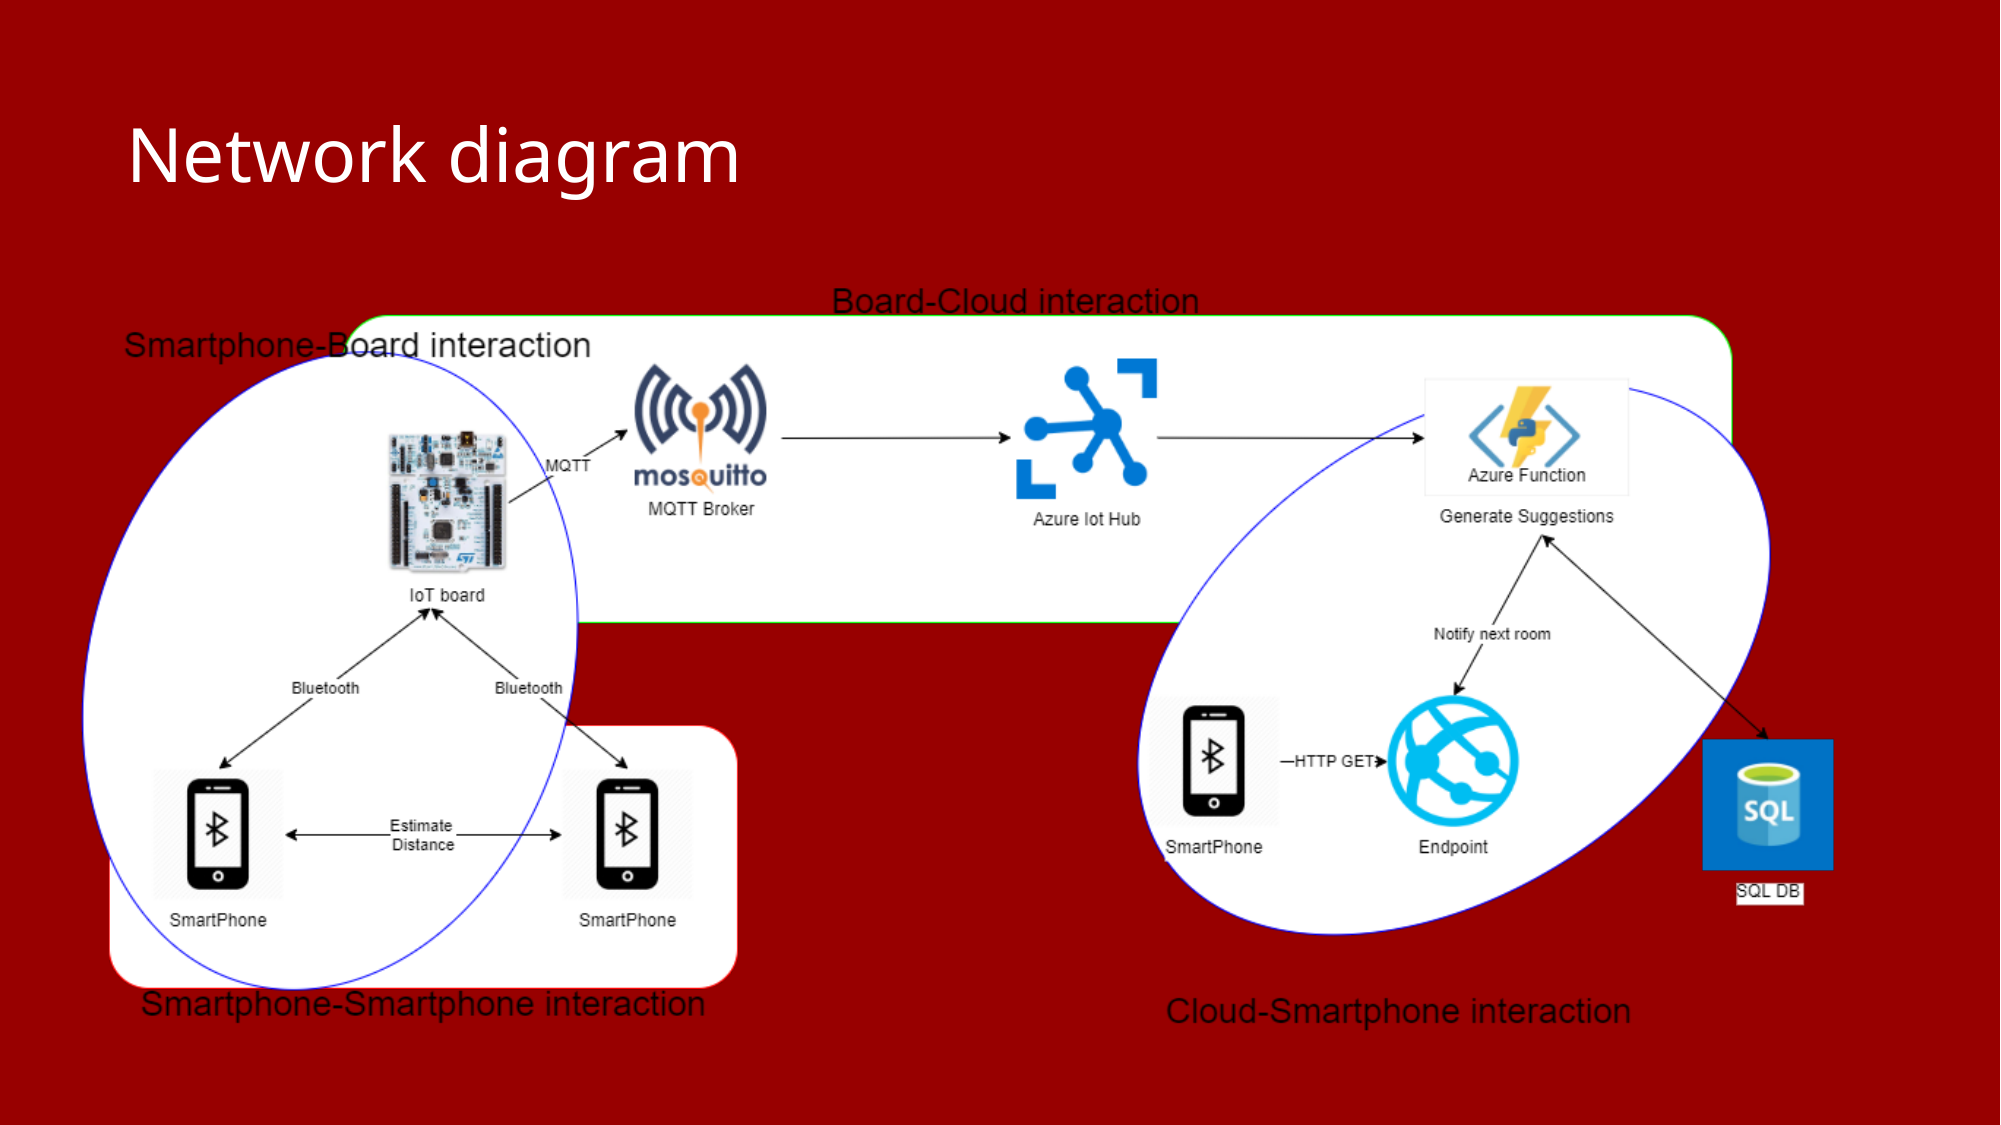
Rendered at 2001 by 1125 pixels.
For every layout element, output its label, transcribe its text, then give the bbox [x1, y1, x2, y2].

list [12, 268, 1876, 1052]
title Network diagram [111, 99, 1522, 268]
